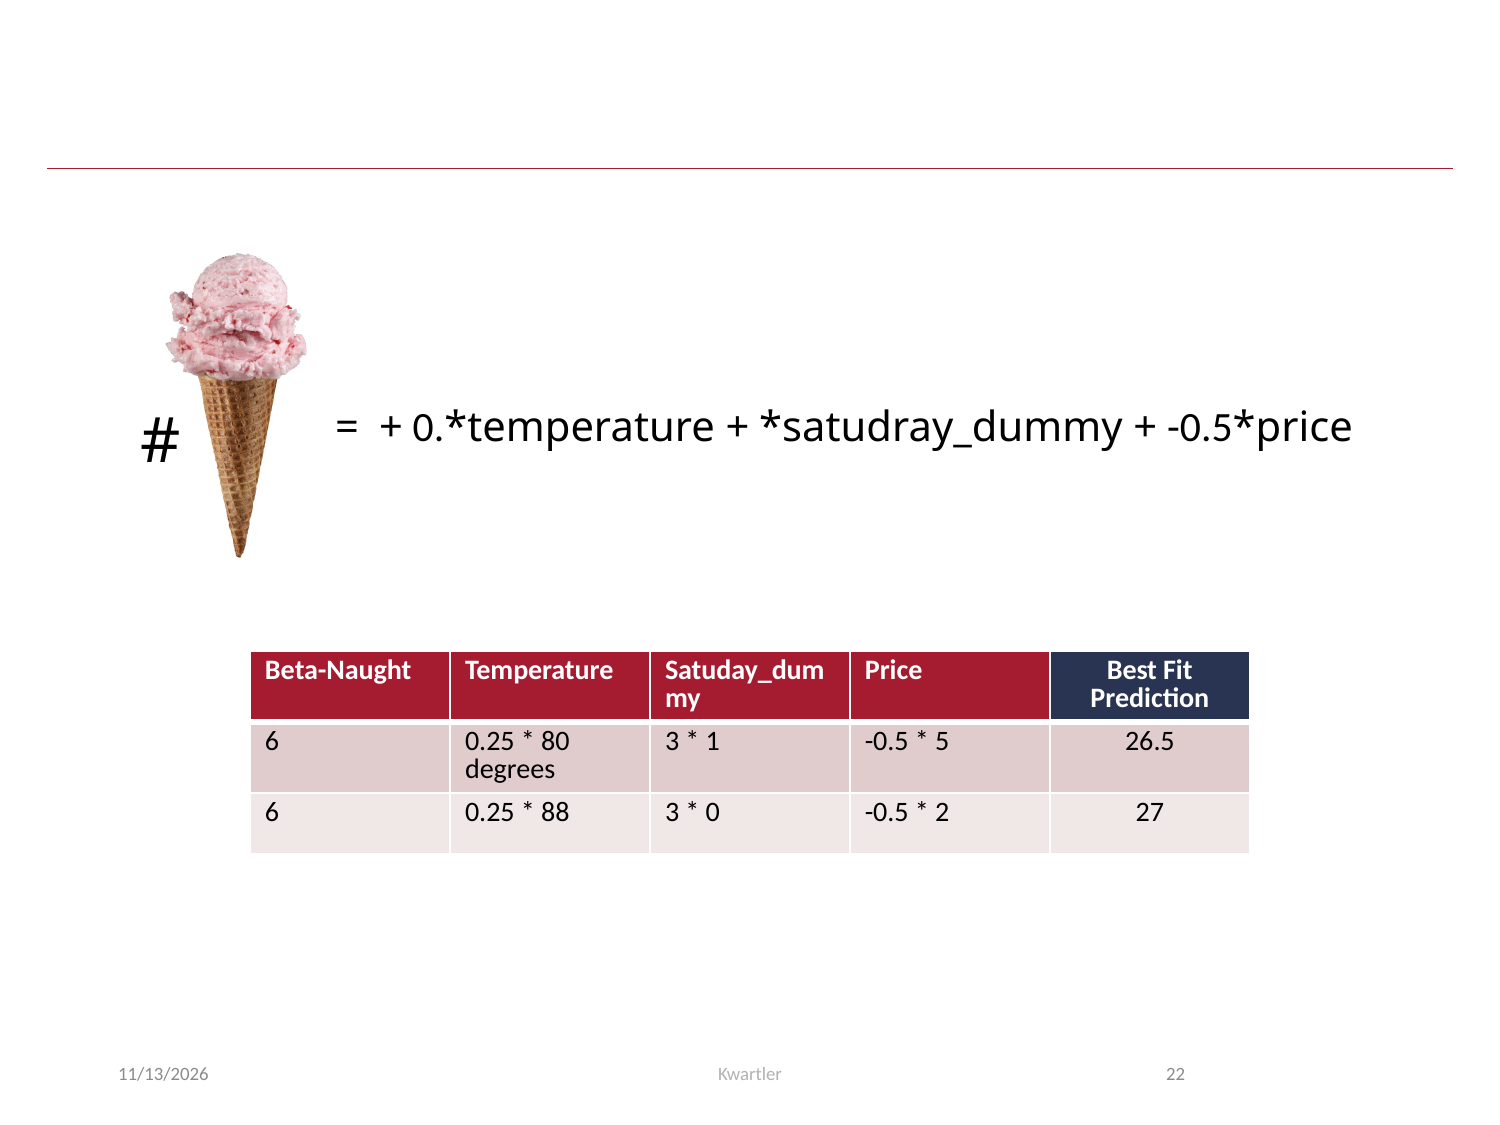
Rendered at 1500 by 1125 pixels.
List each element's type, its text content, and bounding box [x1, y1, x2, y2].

table_cell 6 [251, 794, 449, 853]
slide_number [103, 1042, 441, 1103]
table_cell 0.25 * 88 [451, 794, 649, 853]
table_header Beta-Naught [251, 652, 449, 719]
table_cell 3 * 0 [651, 794, 849, 853]
table_cell -0.5 * 5 [851, 725, 1049, 792]
table_header Price [851, 652, 1049, 719]
footer Kwartler [496, 1042, 1004, 1103]
table_header Best Fit Prediction [1051, 652, 1249, 719]
slide_number 22 [1059, 1042, 1200, 1103]
table_cell 27 [1051, 794, 1249, 853]
table_header Temperature [451, 652, 649, 719]
table_cell -0.5 * 2 [851, 794, 1049, 853]
table_cell 26.5 [1051, 725, 1249, 792]
table_cell 6 [251, 725, 449, 792]
table_cell 0.25 * 80 degrees [451, 725, 649, 792]
table_header Satuday_dummy [651, 652, 849, 719]
table_cell 3 * 1 [651, 725, 849, 792]
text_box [125, 249, 1429, 559]
